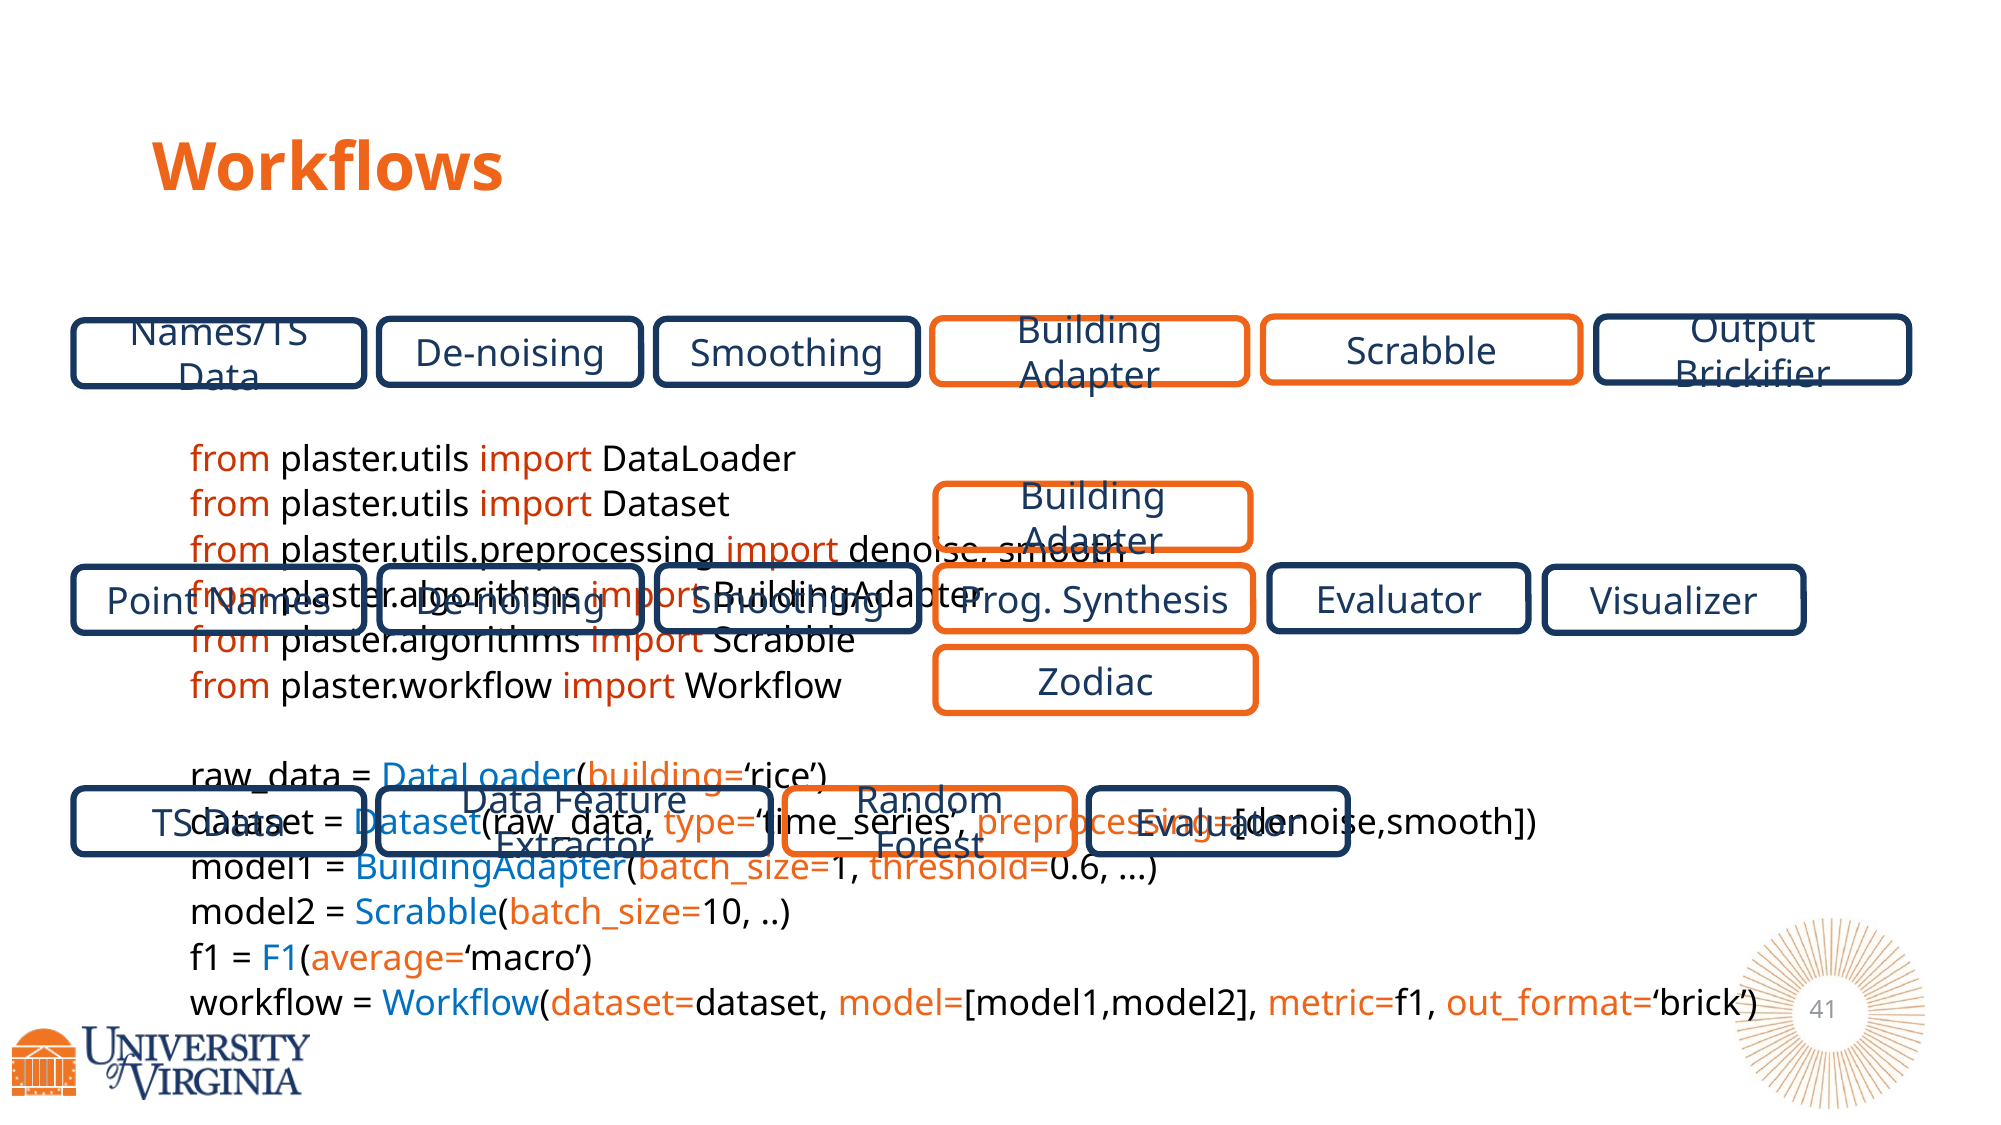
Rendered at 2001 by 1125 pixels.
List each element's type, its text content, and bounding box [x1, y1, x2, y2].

text_box Data Feature Extractor [377, 787, 772, 855]
text_box De-noising [379, 565, 643, 633]
text_box TS Data [72, 787, 365, 855]
text_box Visualizer [1544, 566, 1805, 634]
text_box Point Names [72, 566, 365, 634]
list from plaster.utils import DataLoader from plaster.utils import Dataset from plaster.utils.preprocessing import denoise, smooth from plaster.algorithms import BuildingAdapter from plaster.algorithms import Scrabble from plaster.workflow import Workflow raw_data = DataLoader(building=‘rice’) dataset = Dataset(raw_data, type=‘time_series’, preprocessing=[denoise,smooth]) model1 = BuildingAdapter(batch_size=1, threshold=0.6, ...) model2 = Scrabble(batch_size=10, ..) f1 = F1(average=‘macro’) workflow = Workflow(dataset=dataset, model=[model1,model2], metric=f1, out_format=‘brick’) [175, 443, 1781, 1044]
text_box Smoothing [656, 564, 920, 632]
picture [1735, 918, 1925, 1109]
text_box Output Brickifier [1595, 316, 1910, 384]
text_box De-noising [378, 318, 642, 386]
slide_number 41 [1402, 980, 1853, 1041]
text_box Evaluator [1268, 564, 1529, 632]
text_box Names/TS Data [72, 319, 365, 387]
text_box Evaluator [1088, 787, 1349, 855]
title Workflows [137, 59, 1863, 278]
text_box Building Adapter [934, 483, 1252, 551]
text_box Scrabble [1262, 316, 1582, 384]
text_box Zodiac [934, 646, 1257, 714]
text_box Random Forest [784, 787, 1076, 855]
text_box Smoothing [655, 318, 919, 386]
text_box Prog. Synthesis [934, 564, 1254, 632]
text_box Building Adapter [931, 317, 1248, 385]
